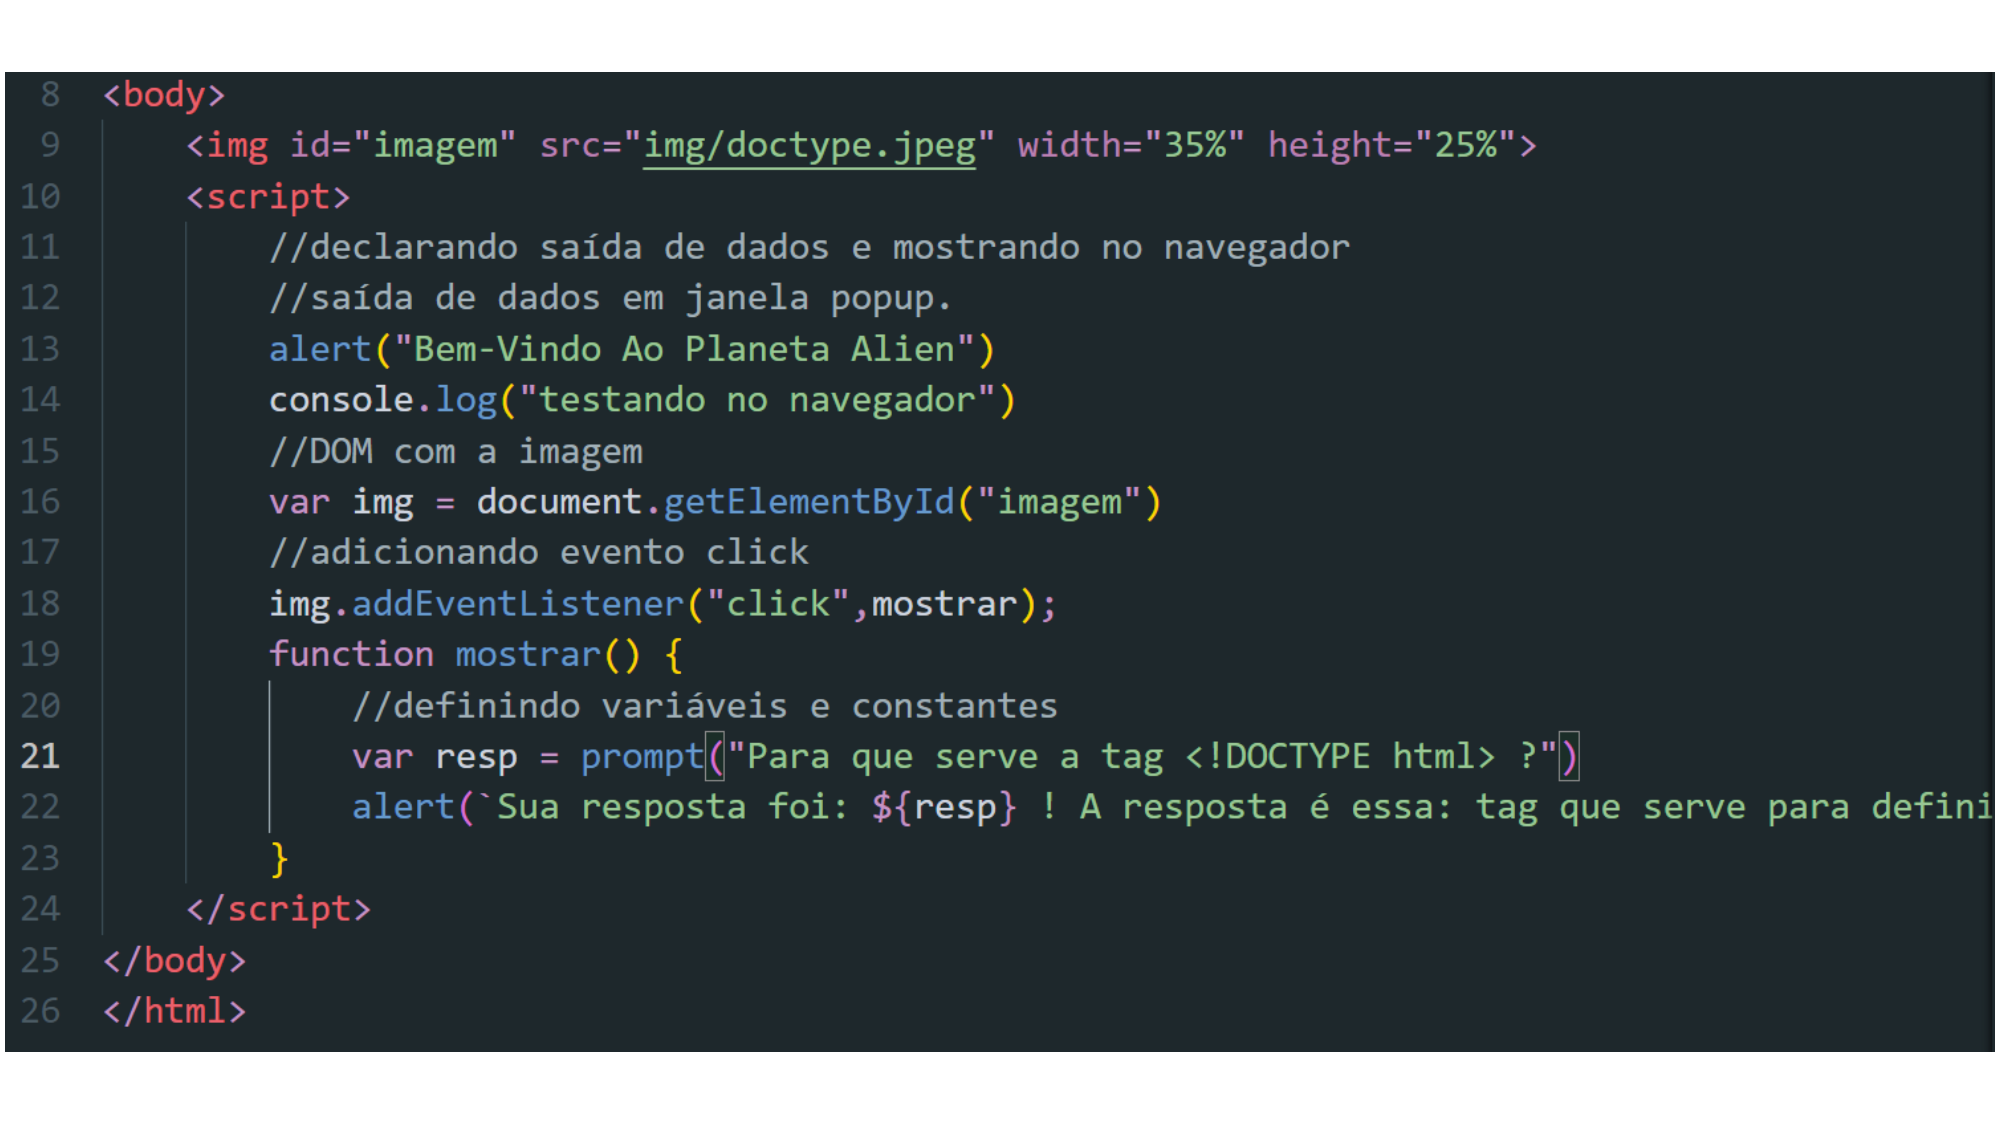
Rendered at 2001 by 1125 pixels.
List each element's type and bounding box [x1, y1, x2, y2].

picture [5, 72, 1995, 1052]
